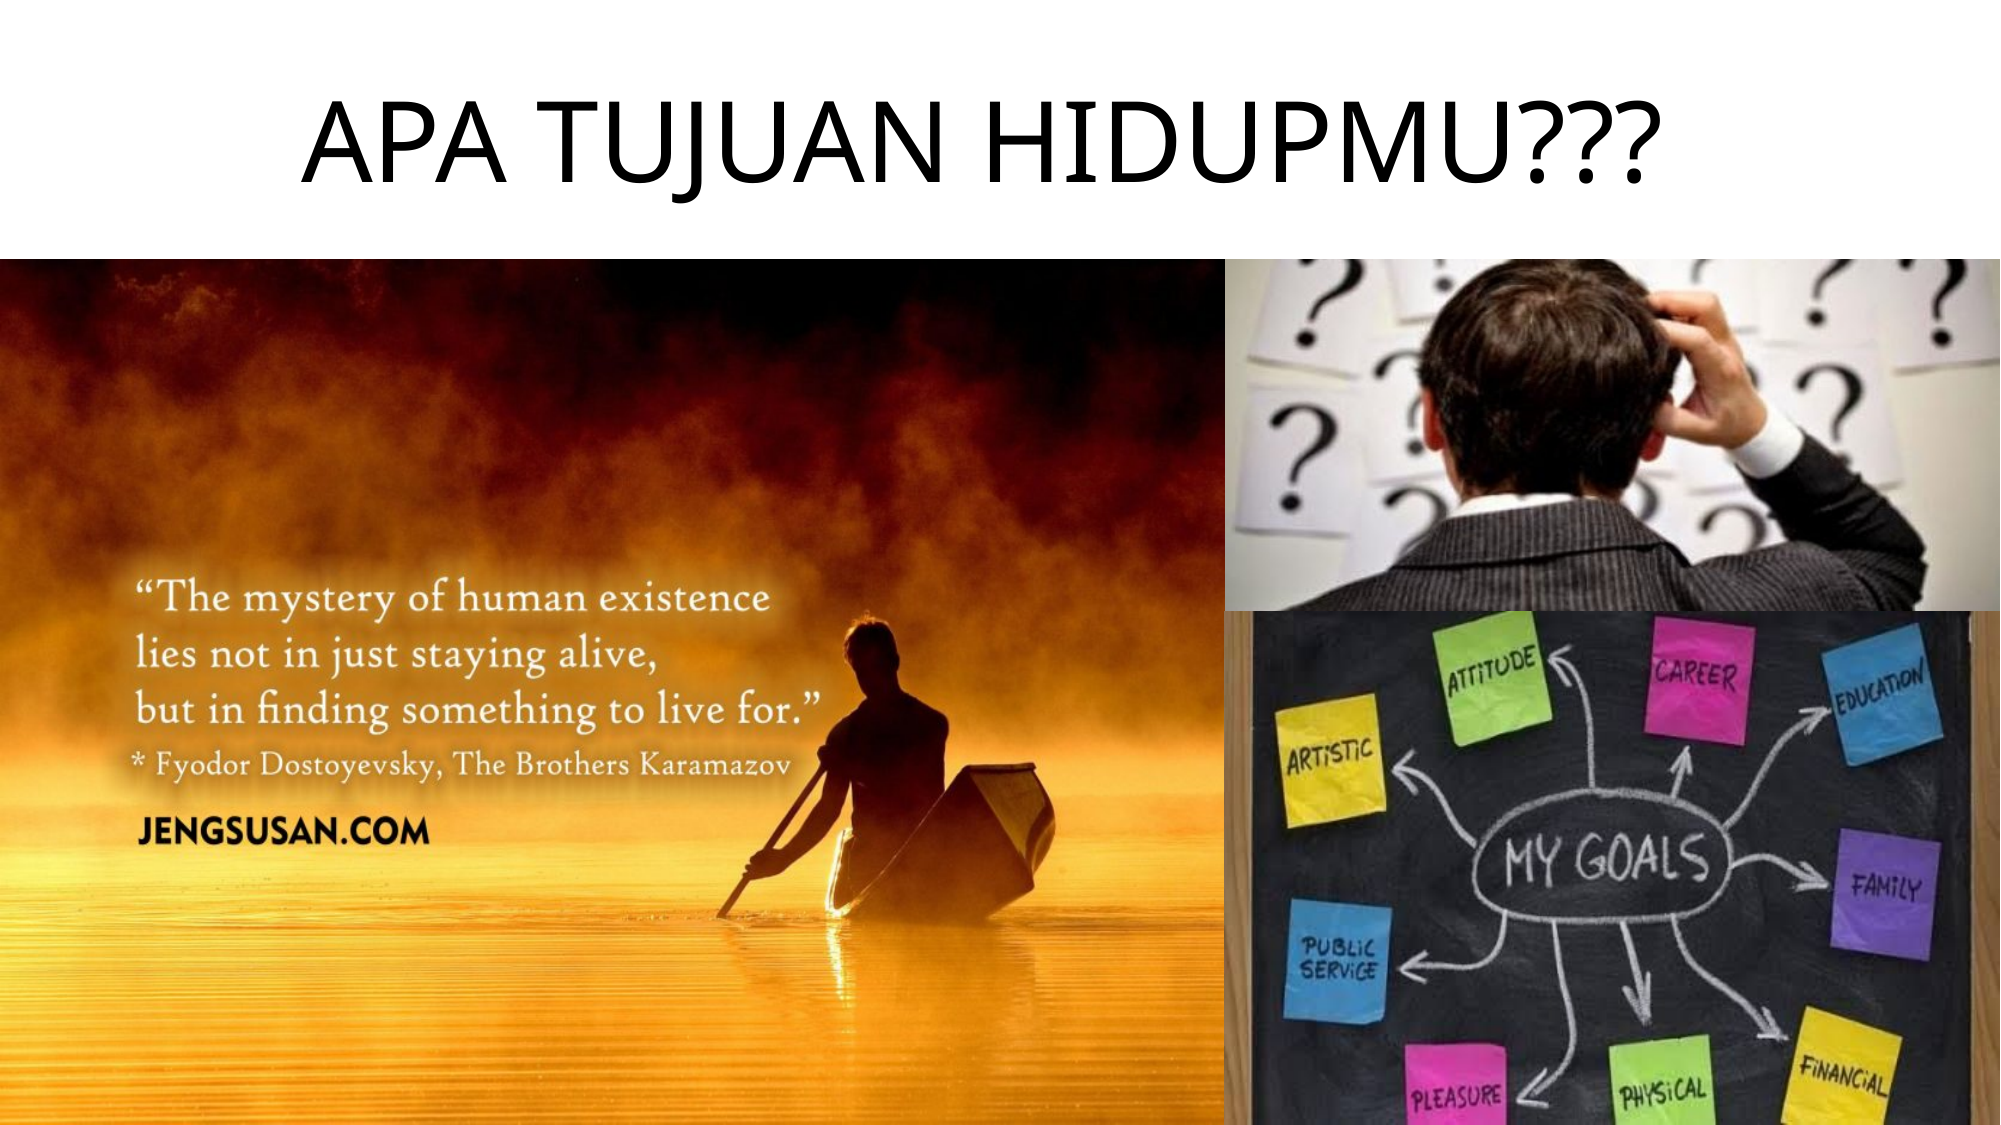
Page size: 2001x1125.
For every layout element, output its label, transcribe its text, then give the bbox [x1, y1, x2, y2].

picture [0, 259, 2000, 1125]
title APA TUJUAN HIDUPMU??? [30, 13, 1936, 258]
